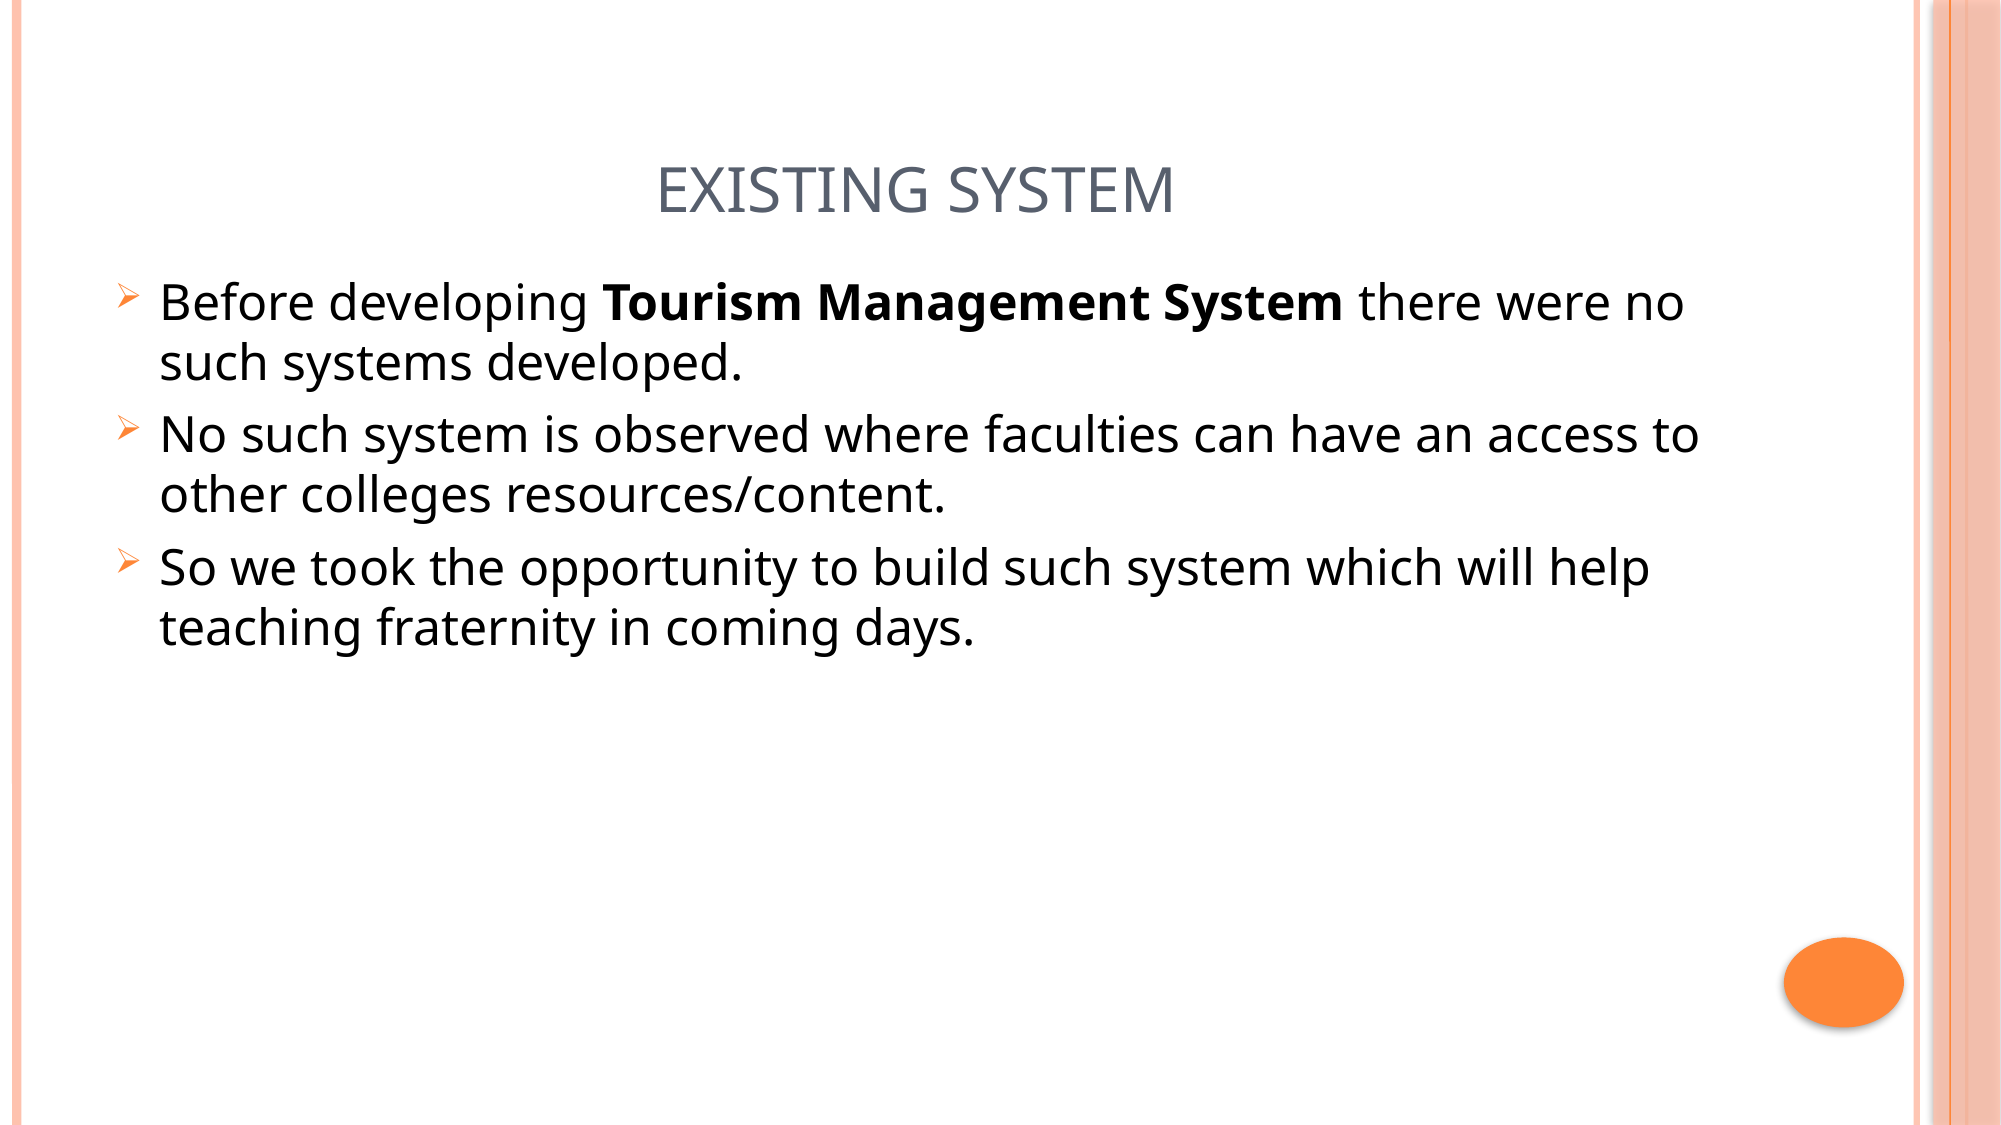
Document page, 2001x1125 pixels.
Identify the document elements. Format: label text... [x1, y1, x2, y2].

list Before developing Tourism Management System there were no such systems developed. No such system is observed where faculties can have an access to other colleges resources/content. So we took the opportunity to build such system which will help teaching fraternity in coming days. [99, 262, 1734, 1062]
title EXISTING SYSTEM [99, 45, 1734, 233]
